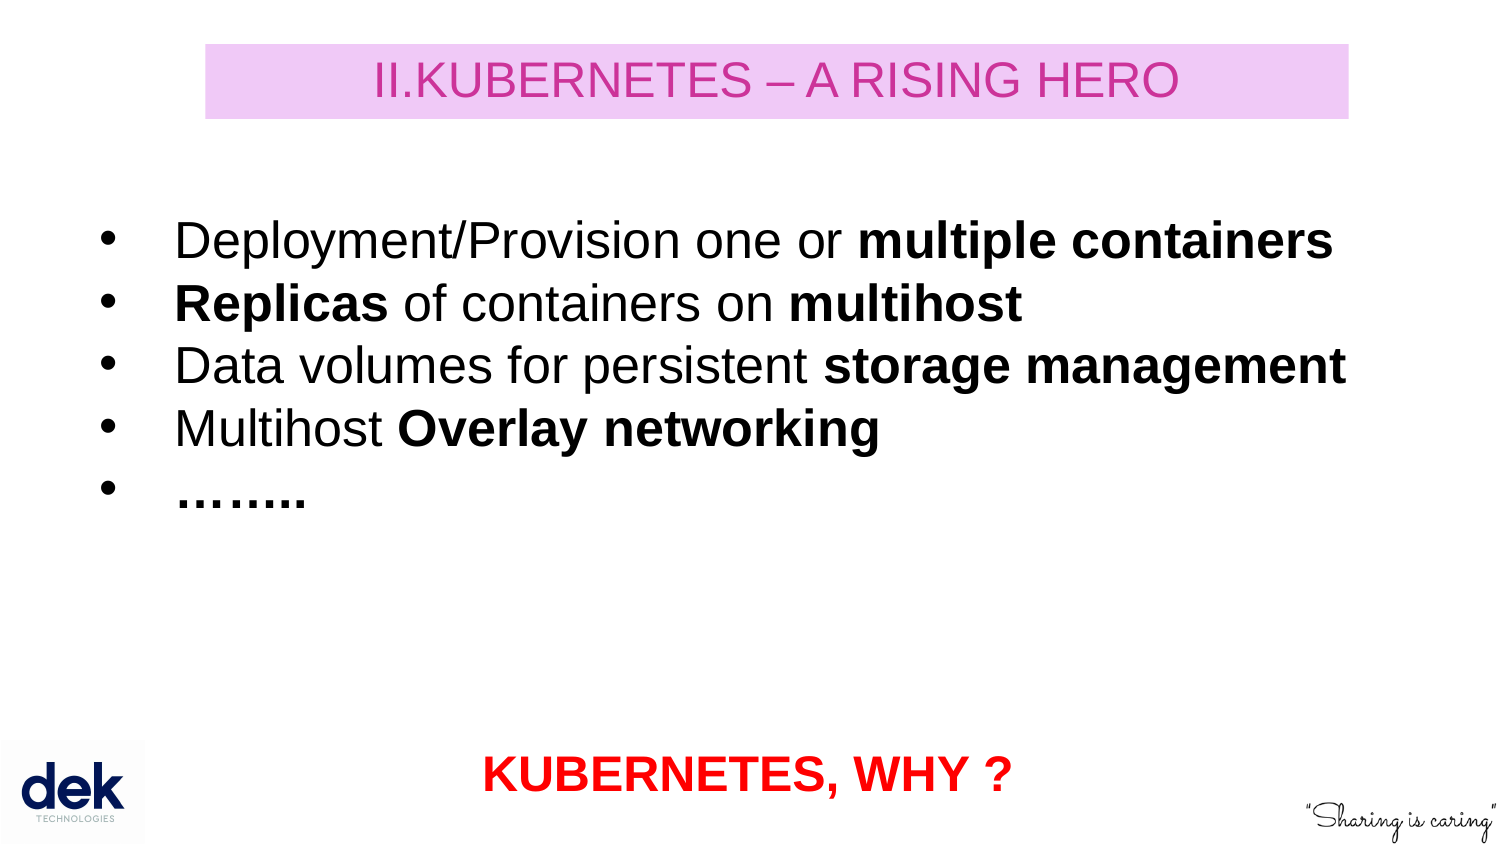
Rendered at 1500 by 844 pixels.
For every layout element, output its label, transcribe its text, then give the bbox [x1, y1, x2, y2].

text_box II.KUBERNETES – A RISING HERO [205, 44, 1349, 119]
picture [1302, 797, 1500, 844]
text_box KUBERNETES, WHY ? [467, 699, 1032, 844]
text_box Deployment/Provision one or multiple containers Replicas of containers on multihost Data volumes for persistent storage management Multihost Overlay networking …….. [85, 199, 1489, 527]
picture [1, 740, 145, 844]
